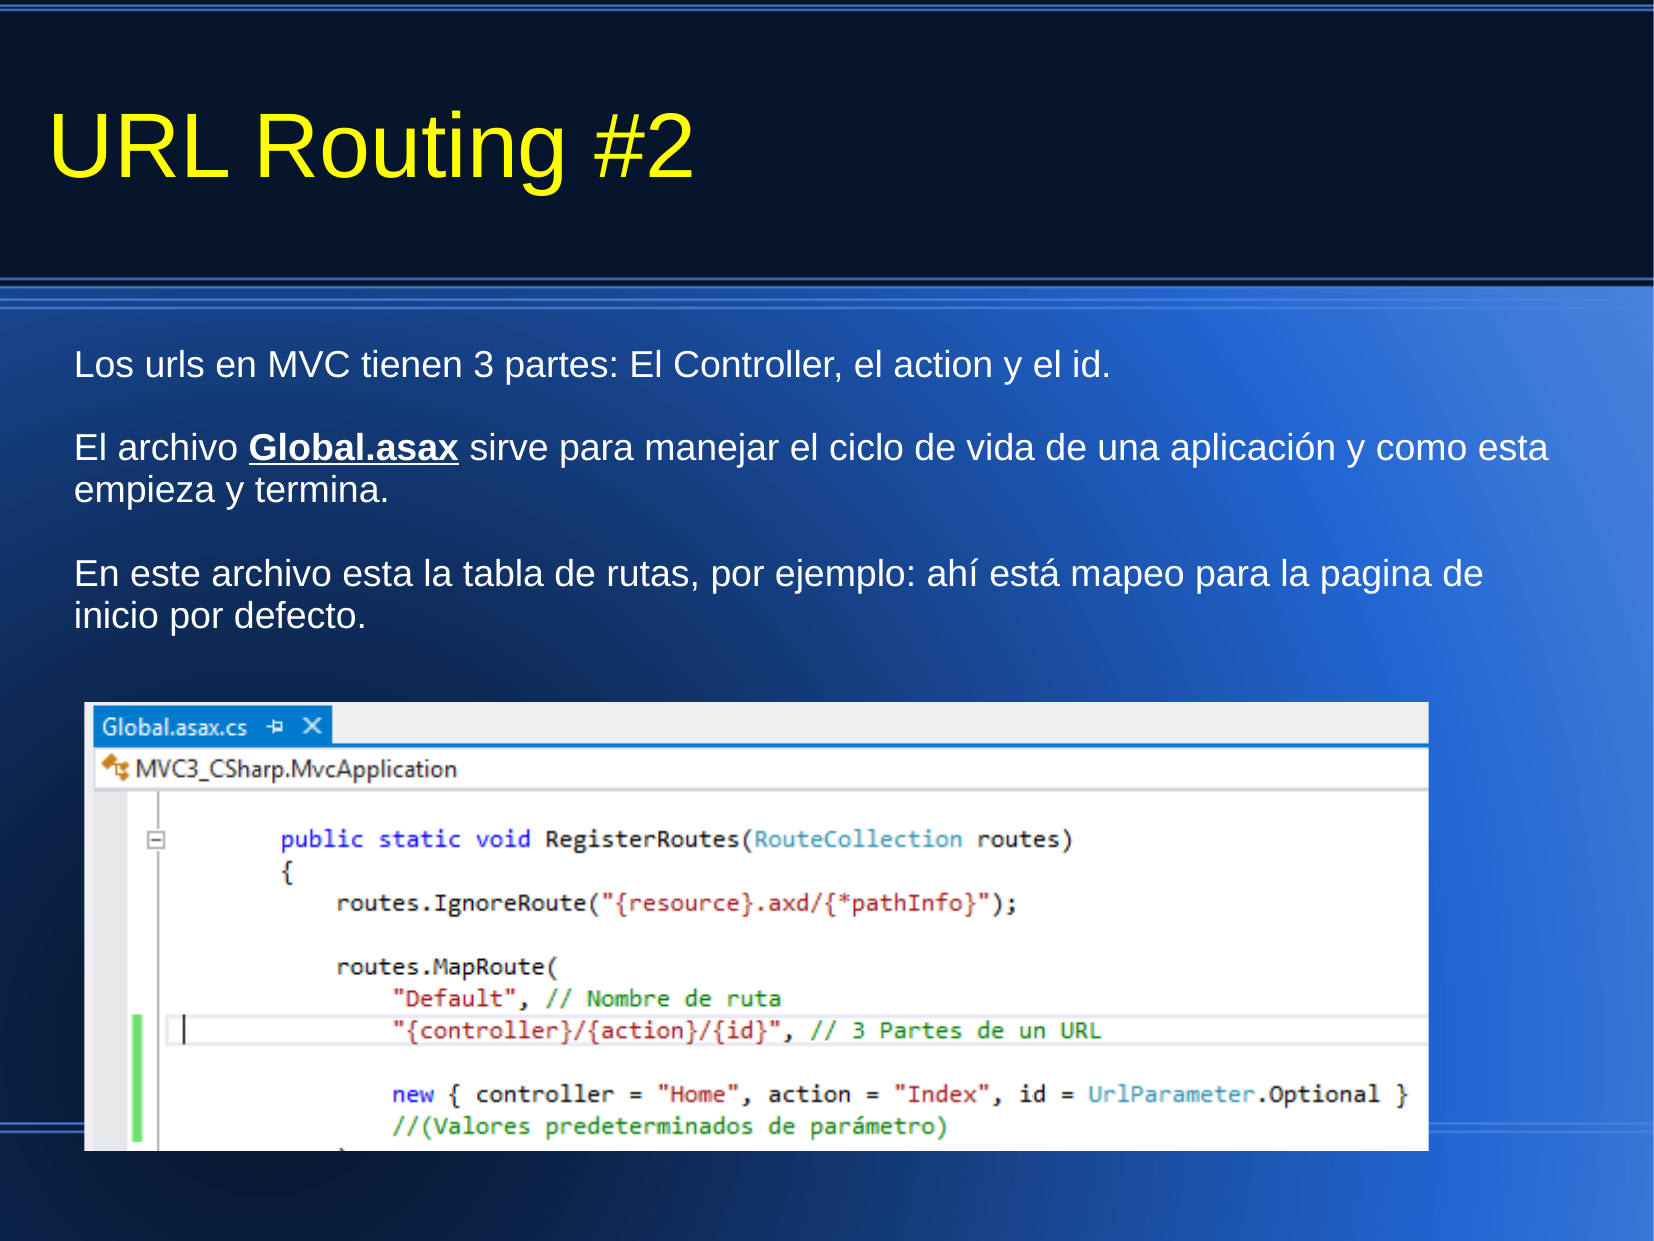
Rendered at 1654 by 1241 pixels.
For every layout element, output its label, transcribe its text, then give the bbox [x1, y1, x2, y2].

picture [0, 0, 1654, 1241]
text_box Los urls en MVC tienen 3 partes: El Controller, el action y el id. El archivo Global.asax sirve para manejar el ciclo de vida de una aplicación y como esta empieza y termina. En este archivo esta la tabla de rutas, por ejemplo: ahí está mapeo para la pagina de inicio por defecto. [59, 336, 1572, 728]
text_box URL Routing #2 [33, 88, 1605, 206]
